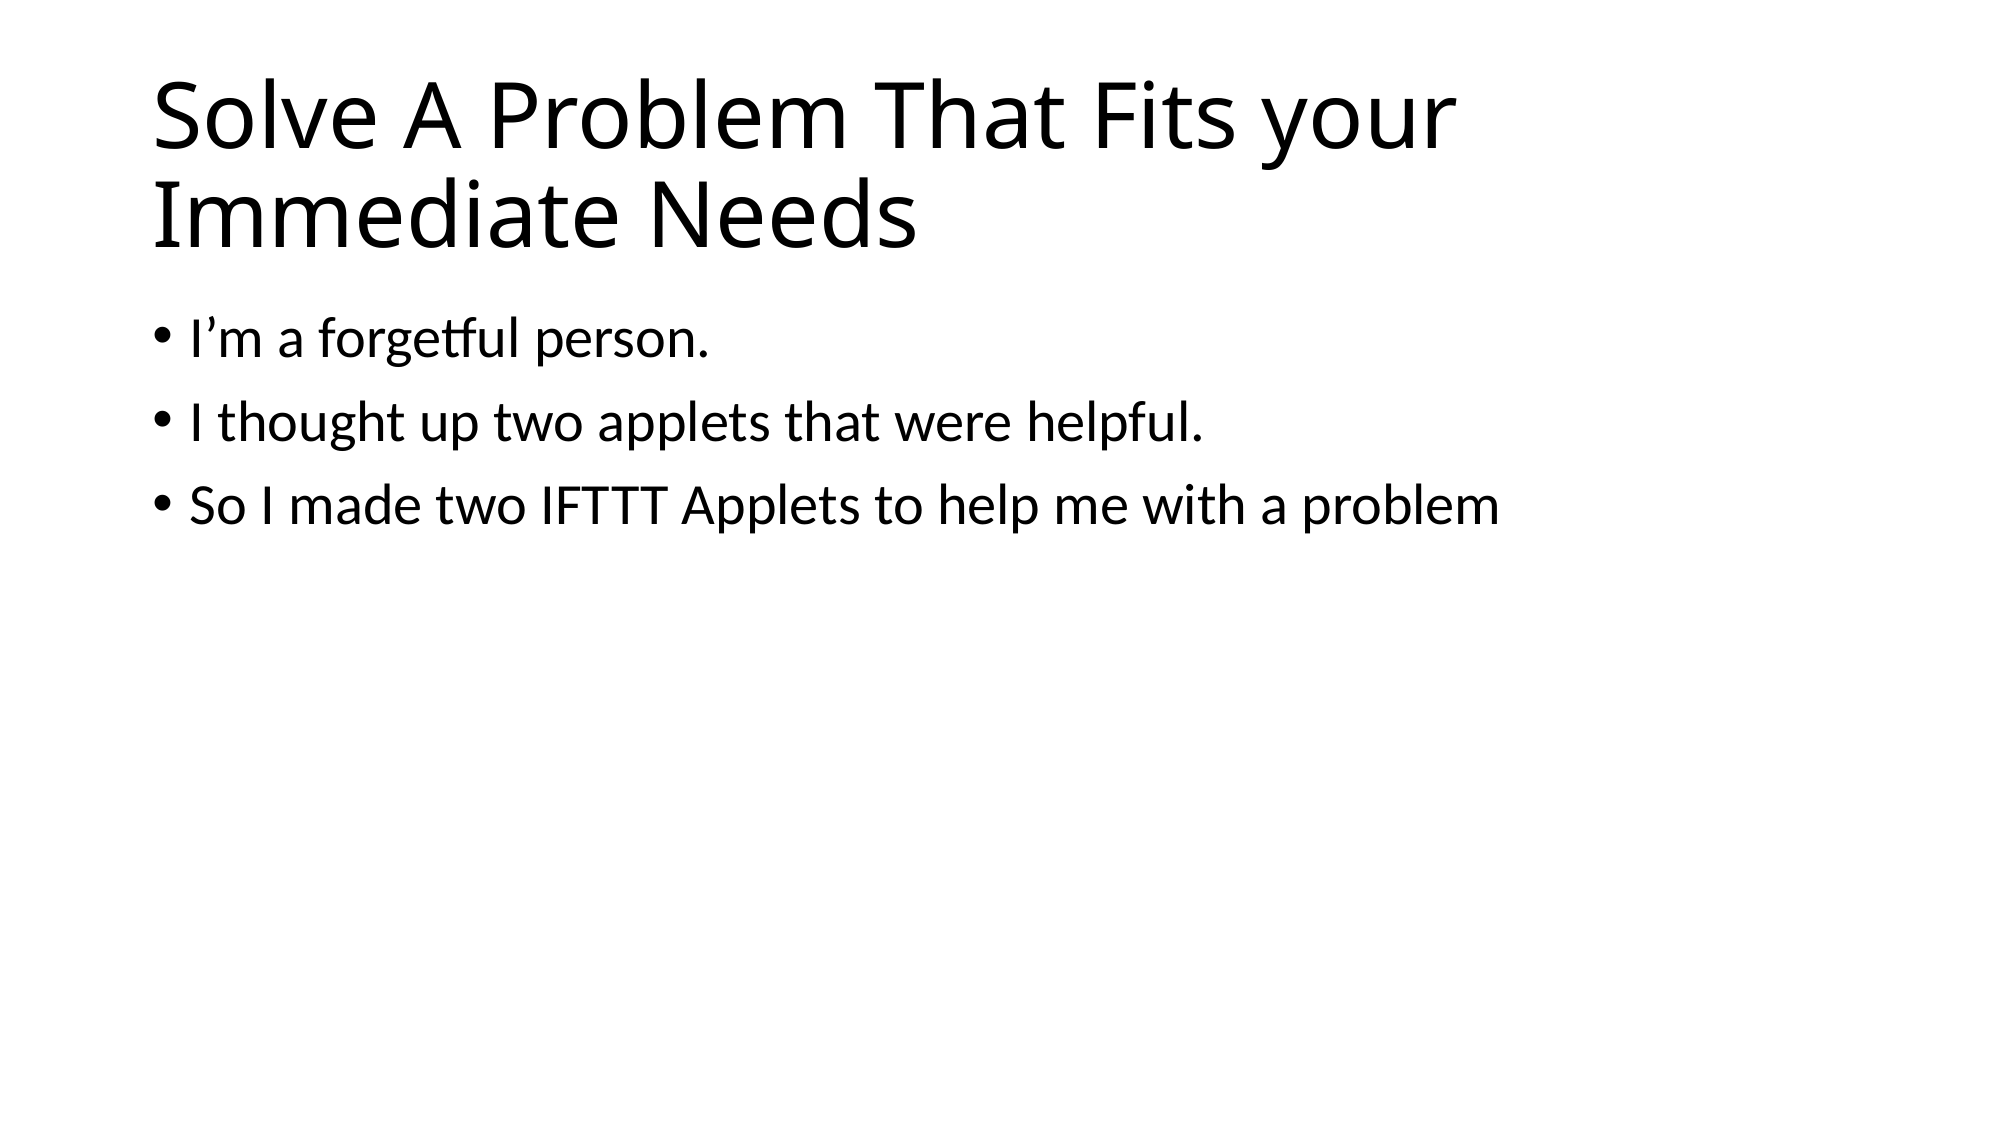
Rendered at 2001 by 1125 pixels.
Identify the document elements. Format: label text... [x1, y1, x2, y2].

list I’m a forgetful person. I thought up two applets that were helpful. So I made two IFTTT Applets to help me with a problem [137, 299, 1863, 1014]
title Solve A Problem That Fits your Immediate Needs [137, 59, 1863, 278]
